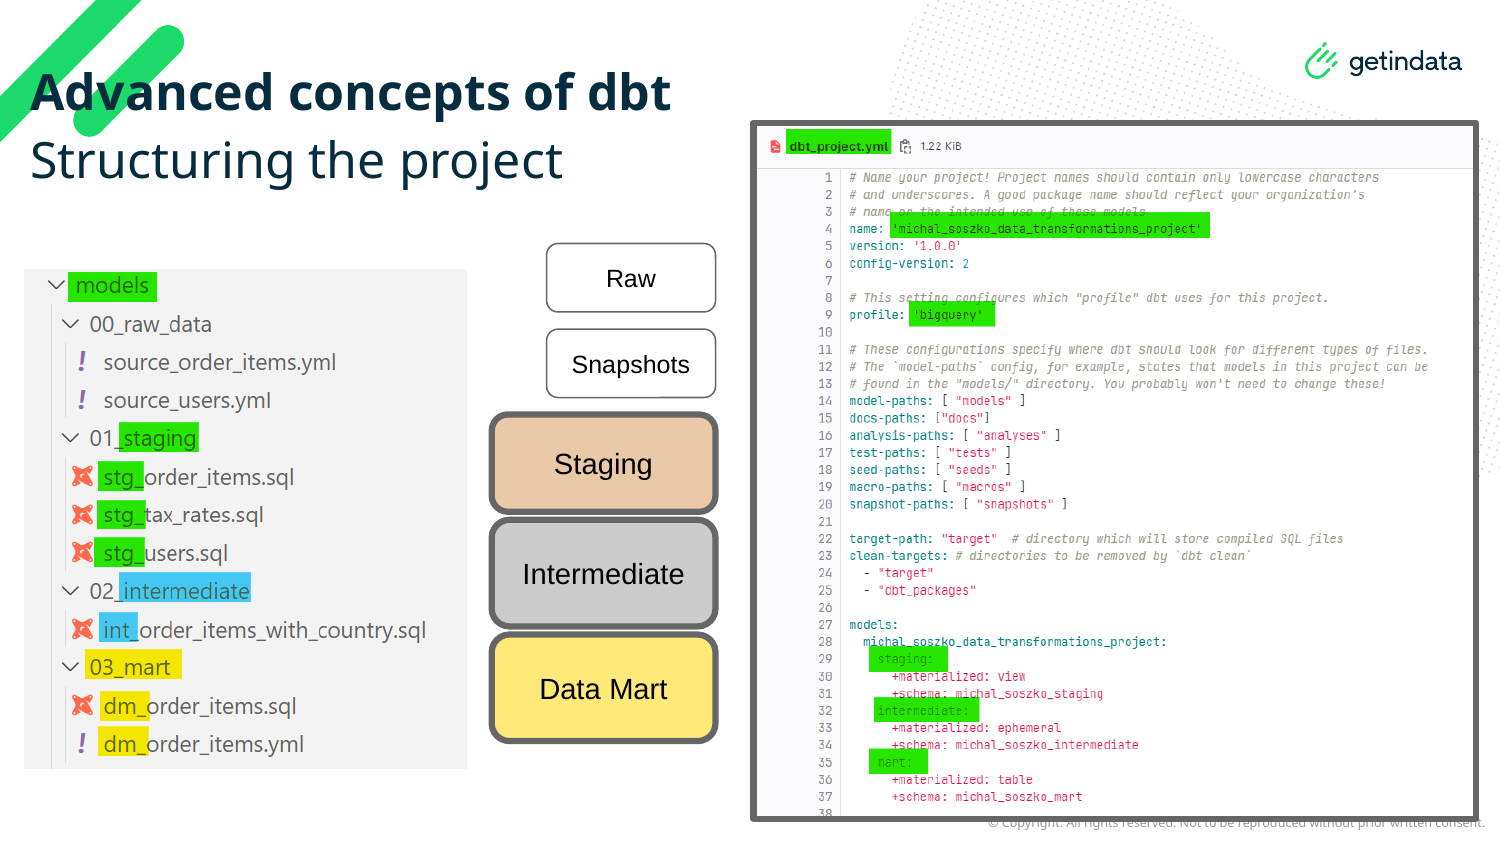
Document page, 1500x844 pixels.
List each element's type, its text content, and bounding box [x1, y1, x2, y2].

picture [901, 0, 1500, 520]
text_box Data Mart [491, 634, 716, 742]
text_box Raw [546, 243, 716, 312]
picture [24, 268, 467, 769]
text_box Staging [491, 414, 716, 512]
title Advanced concepts of dbt Structuring the project [15, 35, 1153, 143]
picture [756, 125, 1474, 816]
text_box Snapshots [546, 329, 716, 398]
text_box Intermediate [491, 519, 716, 627]
picture [0, 0, 184, 207]
